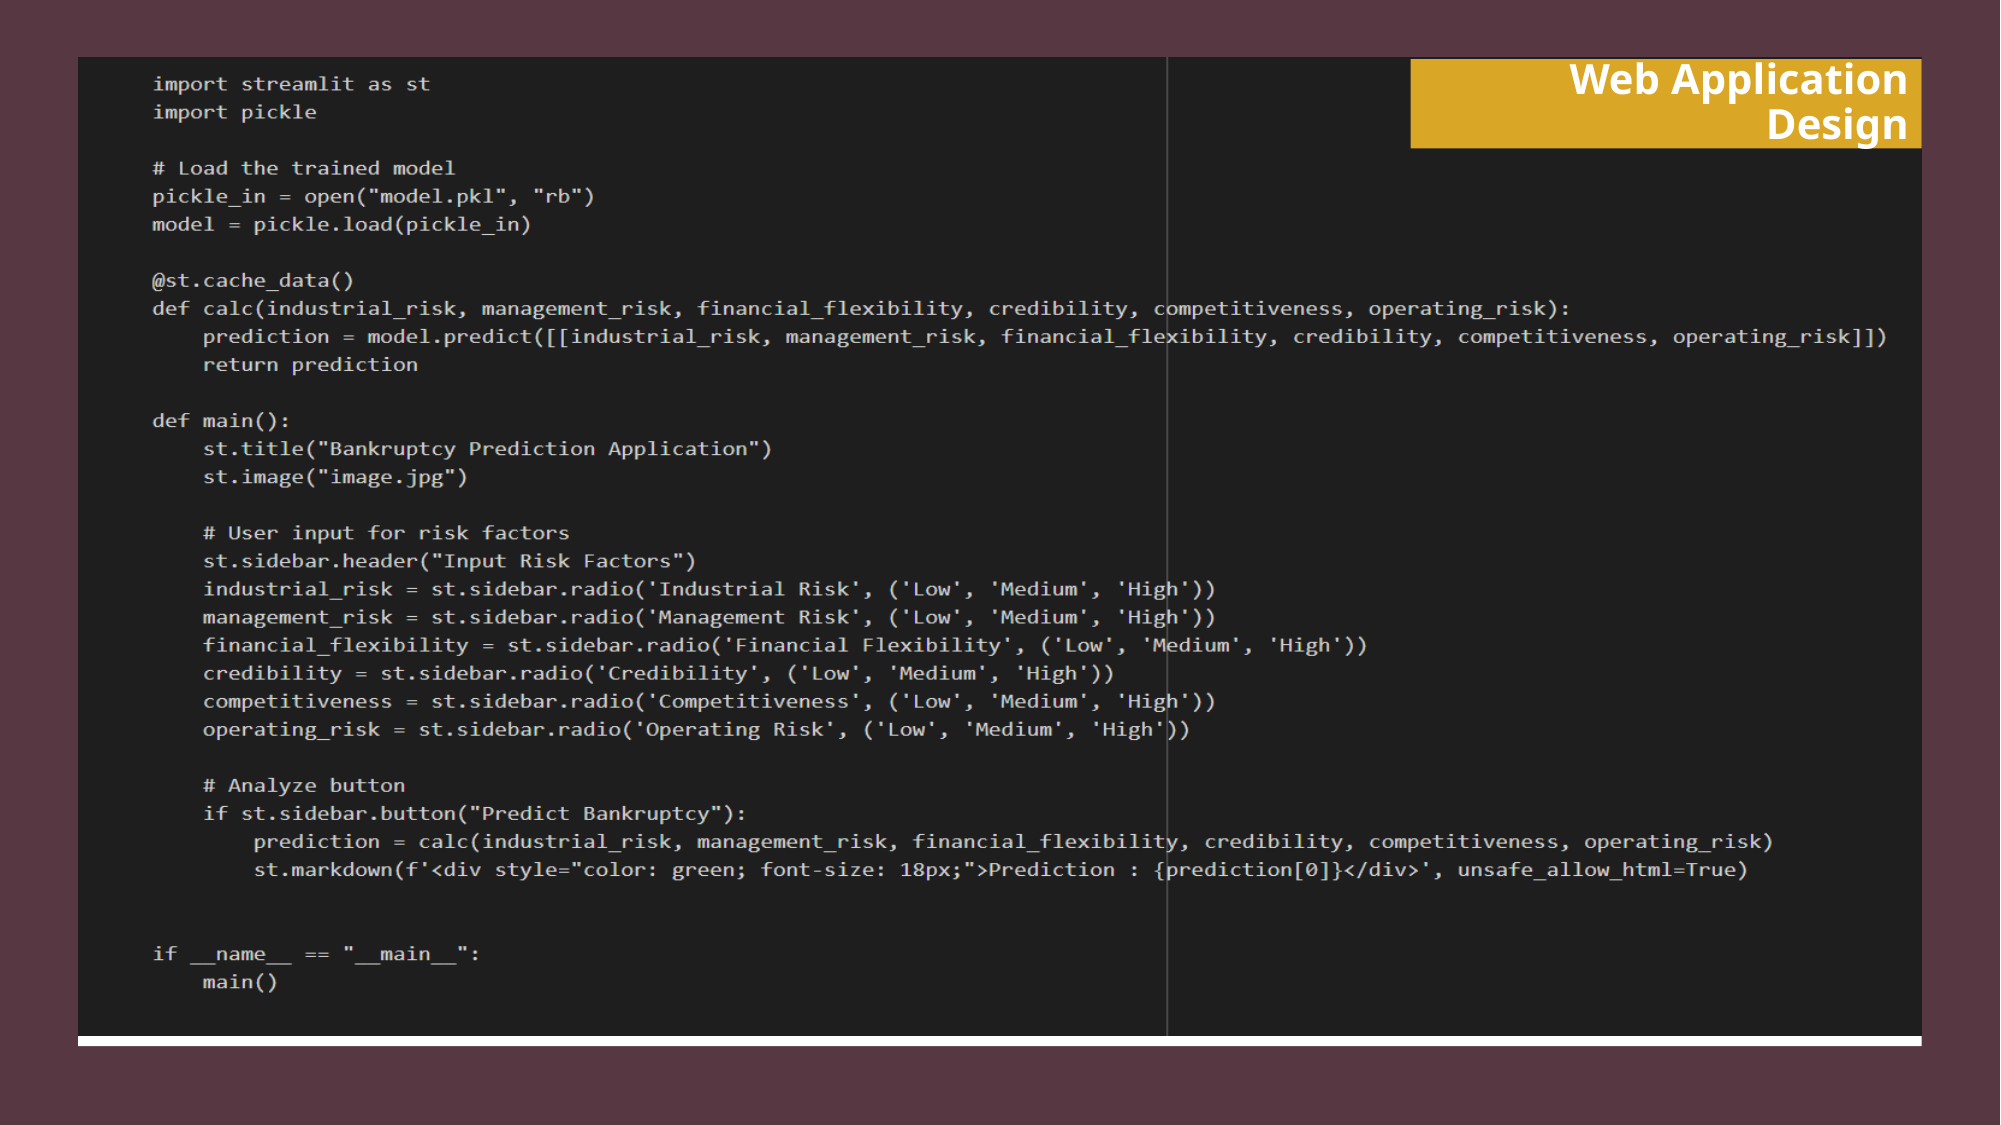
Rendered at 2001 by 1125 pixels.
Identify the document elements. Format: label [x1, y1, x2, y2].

text_box [0, 0, 2000, 1125]
picture [77, 56, 1923, 1026]
text_box [76, 1043, 1924, 1048]
